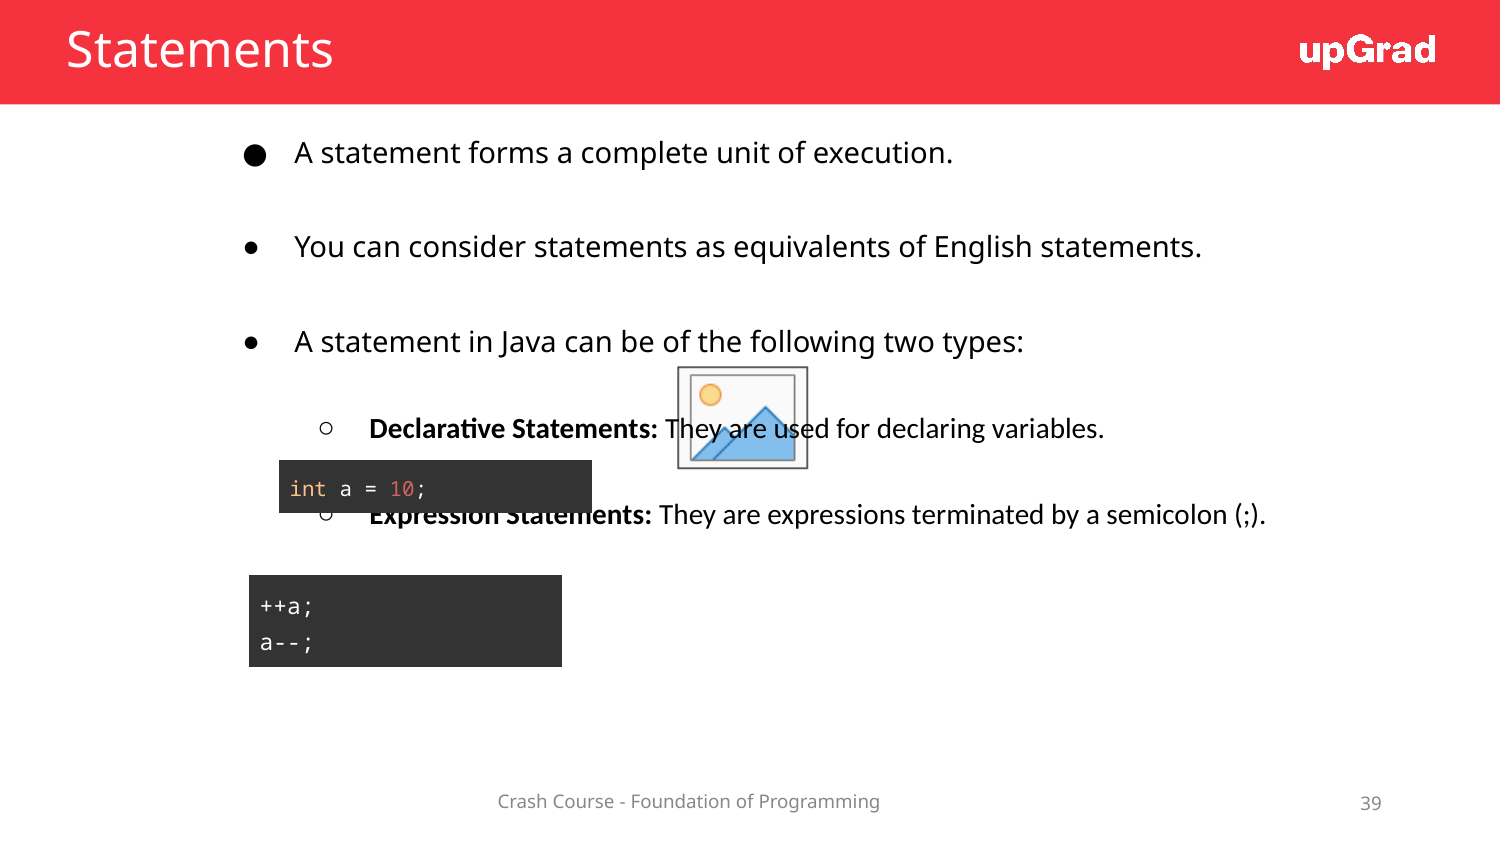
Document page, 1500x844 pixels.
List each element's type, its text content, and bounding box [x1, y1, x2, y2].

slide_number Crash Course - Foundation of Programming [482, 782, 1210, 827]
picture [1300, 34, 1435, 70]
picture [80, 130, 1406, 706]
title Statements [51, 20, 1244, 83]
slide_number ‹#› [1210, 782, 1397, 827]
